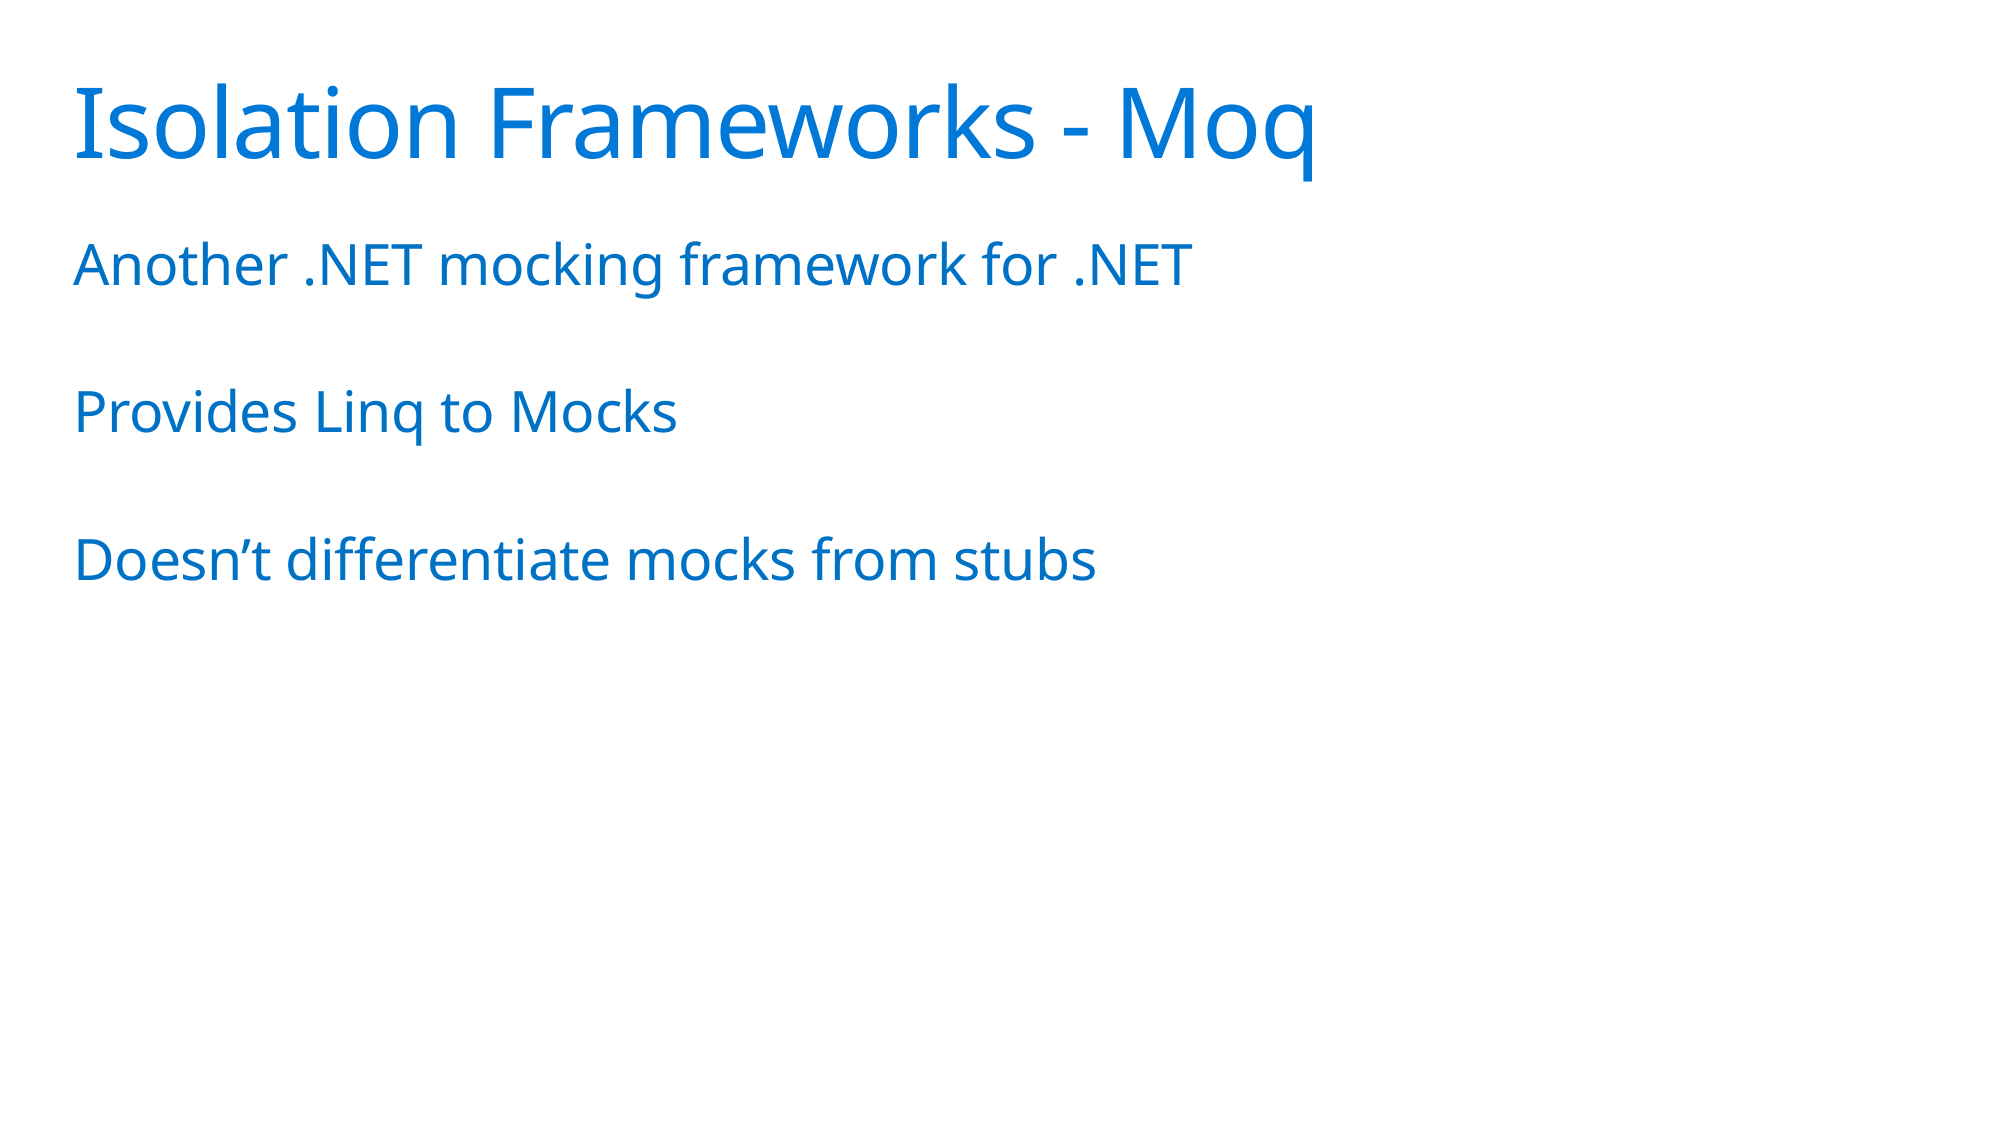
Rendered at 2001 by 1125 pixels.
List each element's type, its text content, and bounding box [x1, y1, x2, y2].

title Isolation Frameworks - Moq [58, 58, 1942, 206]
list Another .NET mocking framework for .NET Provides Linq to Mocks Doesn’t differentiate mocks from stubs [58, 220, 1942, 614]
